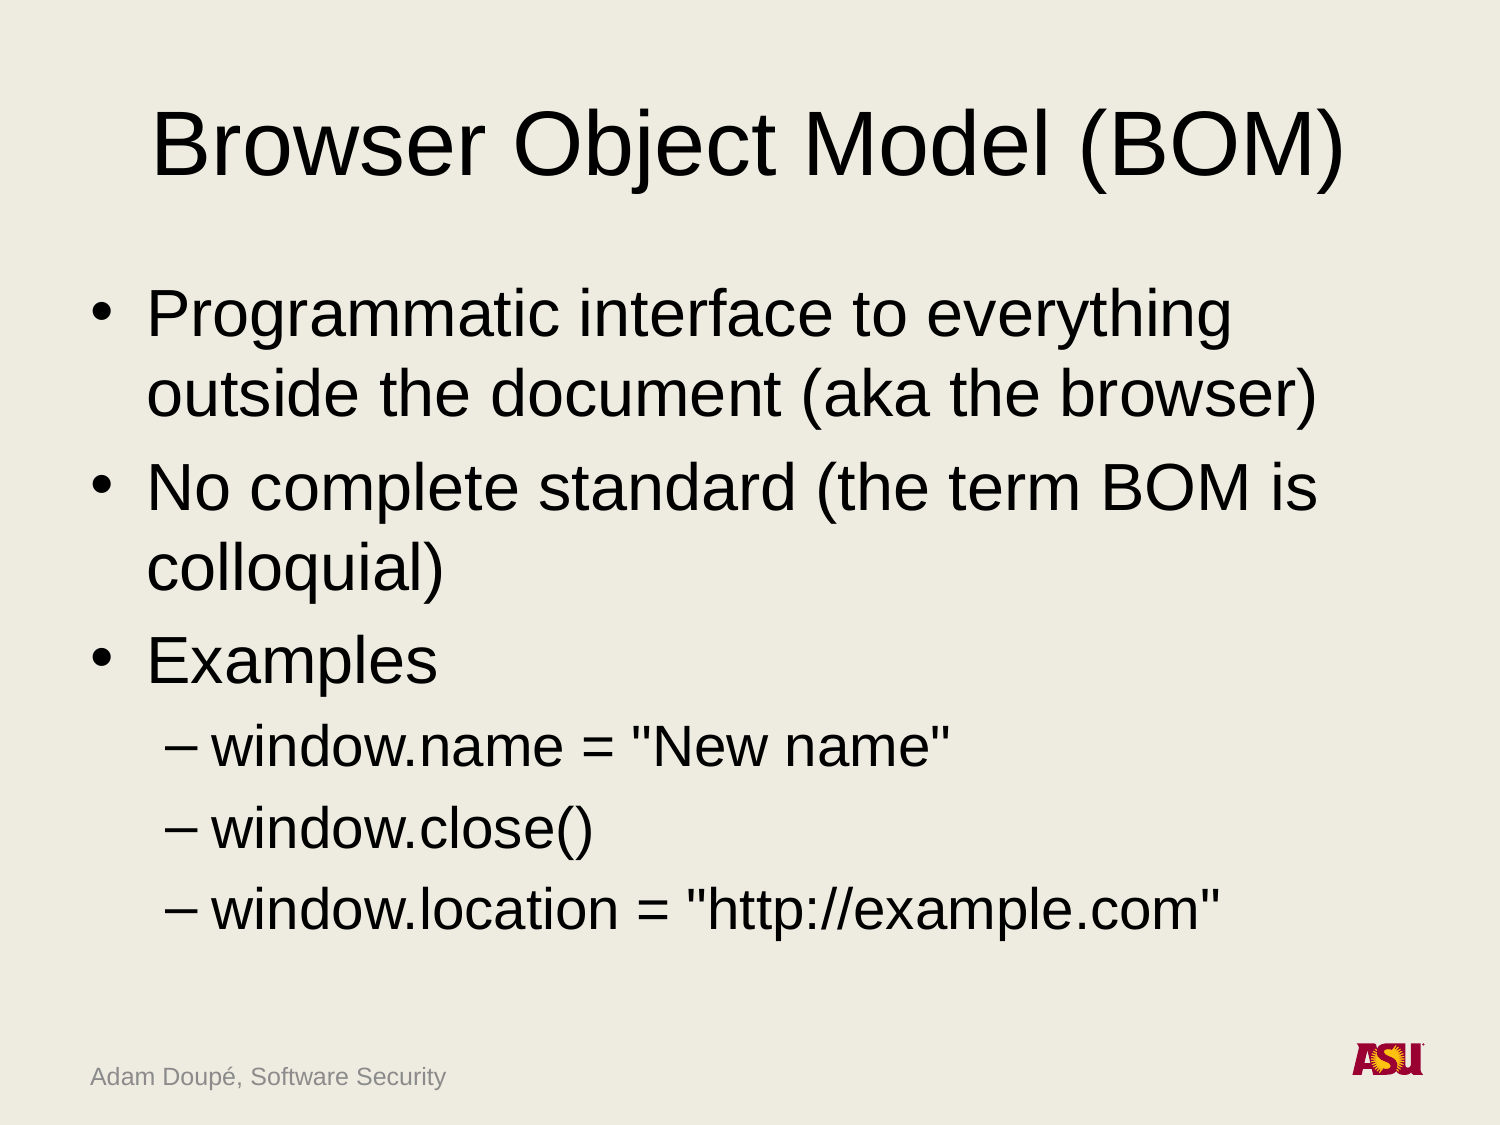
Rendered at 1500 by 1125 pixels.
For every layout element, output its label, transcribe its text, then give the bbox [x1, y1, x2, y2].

list Programmatic interface to everything outside the document (aka the browser) No complete standard (the term BOM is colloquial) Examples window.name = "New name" window.close() window.location = "http://example.com" [75, 262, 1425, 1005]
title Browser Object Model (BOM) [75, 45, 1425, 233]
